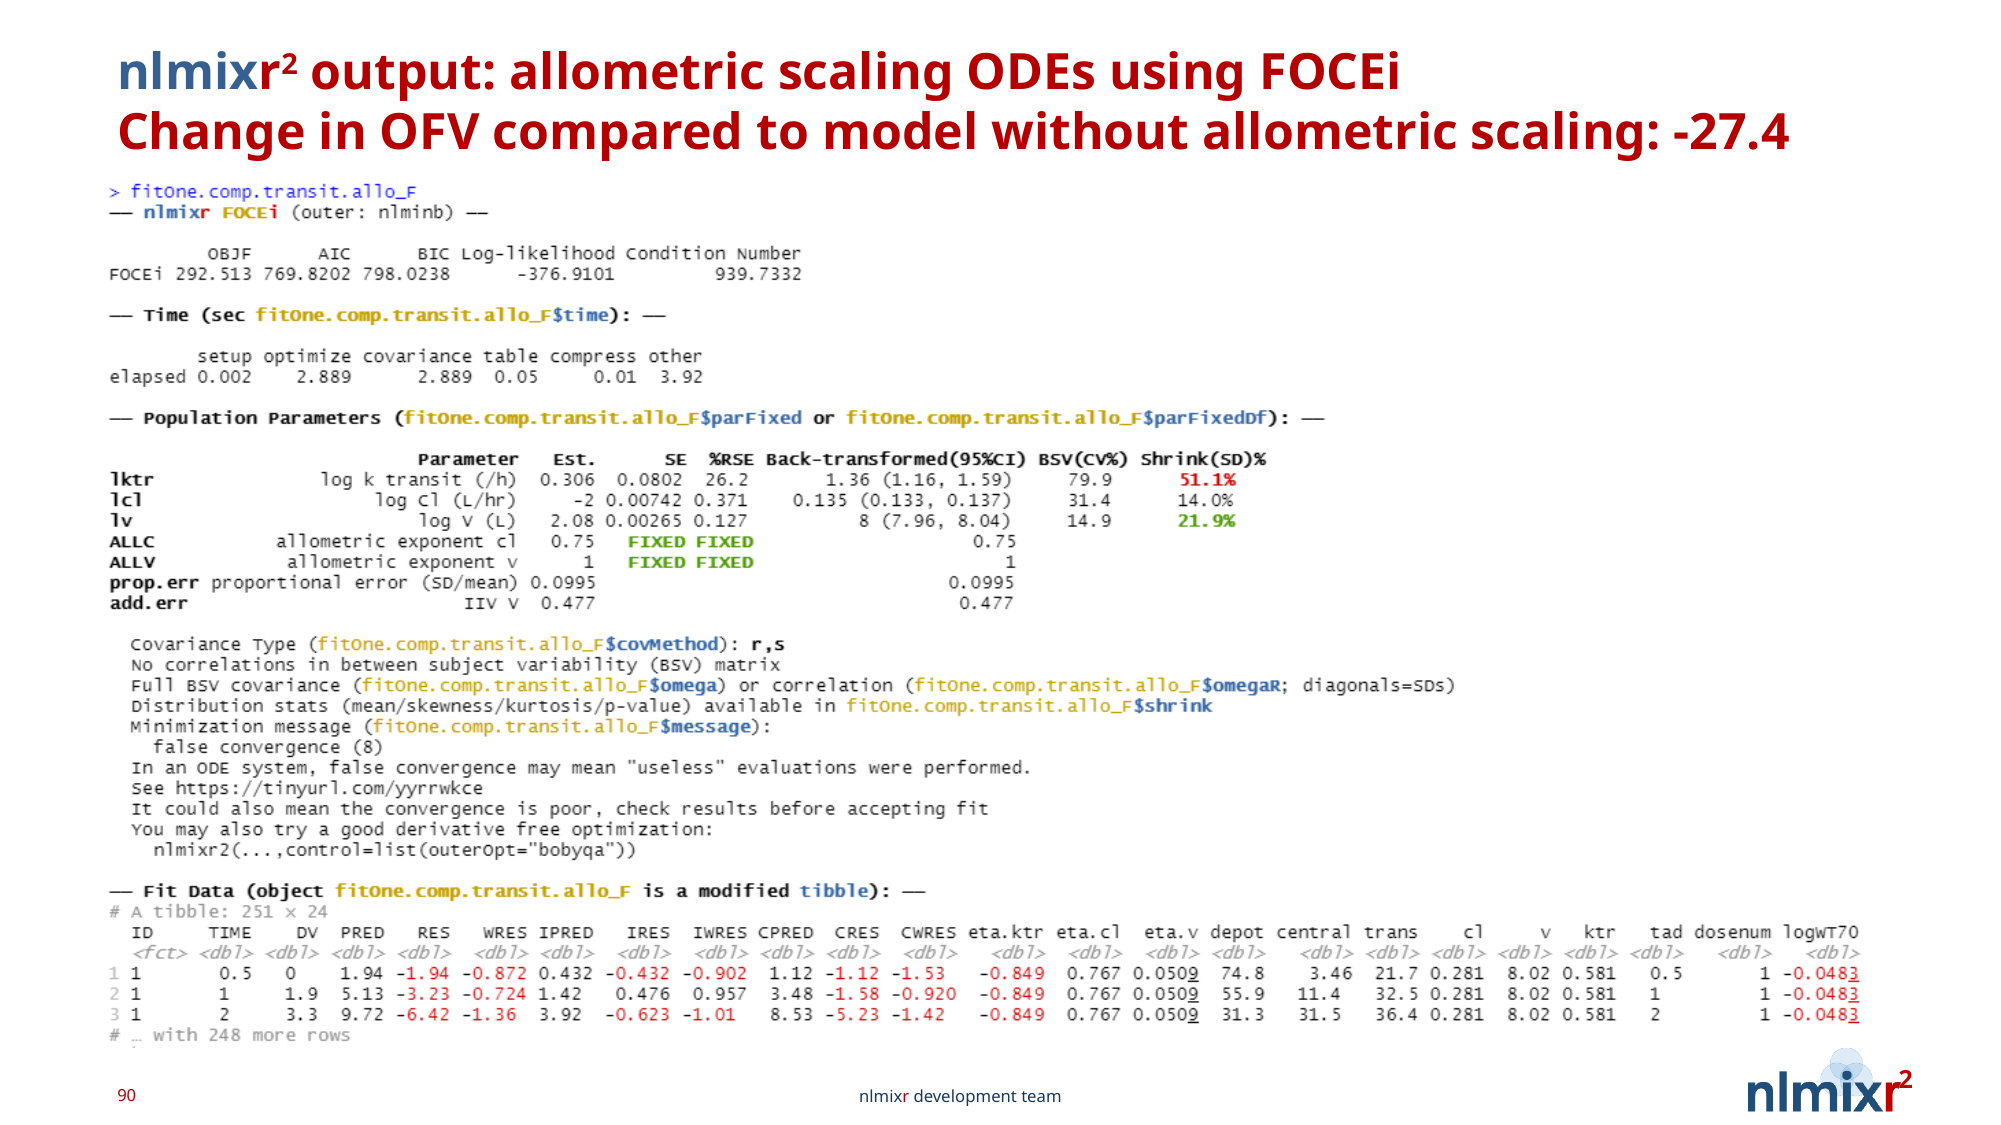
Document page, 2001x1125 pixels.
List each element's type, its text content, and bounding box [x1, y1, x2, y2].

footer nlmixr development team [354, 1076, 1567, 1115]
slide_number 90 [102, 1076, 276, 1115]
title nlmixr2 output: allometric scaling ODEs using FOCEi Change in OFV compared to model without allometric scaling: -27.4 [102, 18, 1898, 181]
picture [104, 180, 1910, 1123]
